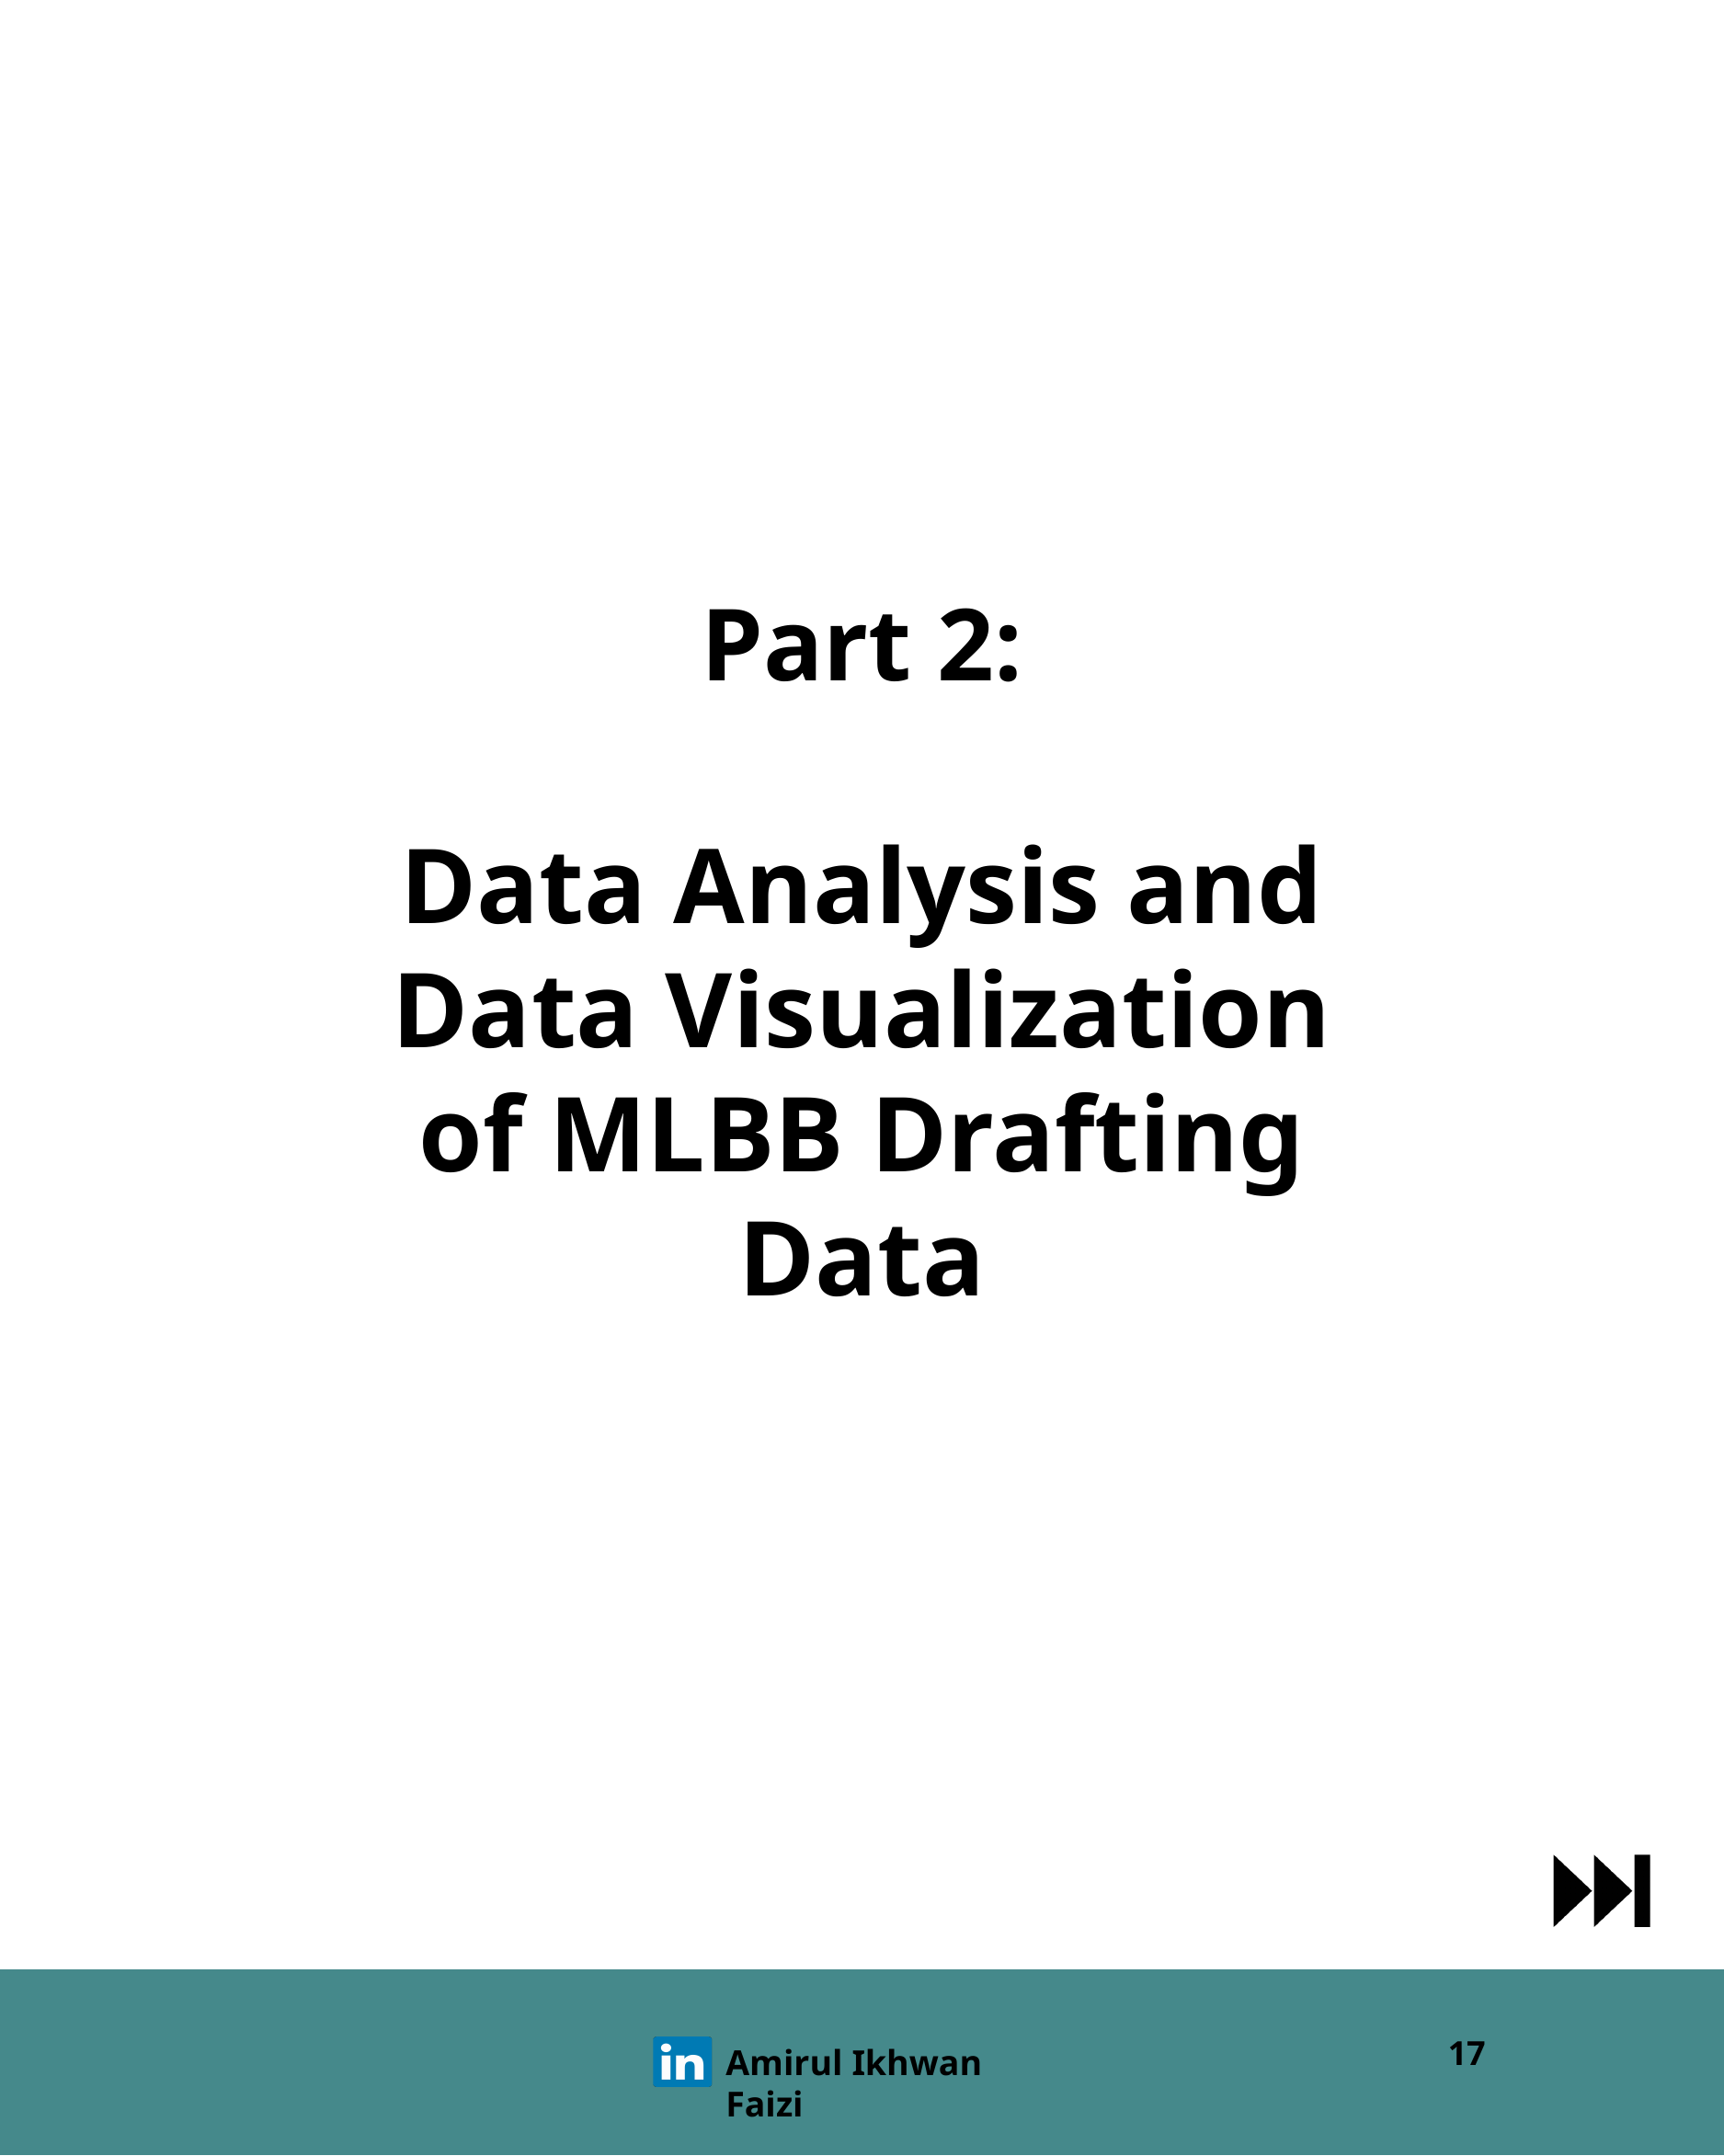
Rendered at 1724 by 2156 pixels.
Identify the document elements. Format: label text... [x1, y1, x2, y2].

text_box [0, 1969, 1724, 2155]
text_box Part 2: Data Analysis and Data Visualization of MLBB Drafting Data [300, 497, 1424, 1400]
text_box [653, 2034, 1071, 2091]
picture [1539, 1829, 1664, 1953]
text_box 17 [1170, 1997, 1506, 2113]
